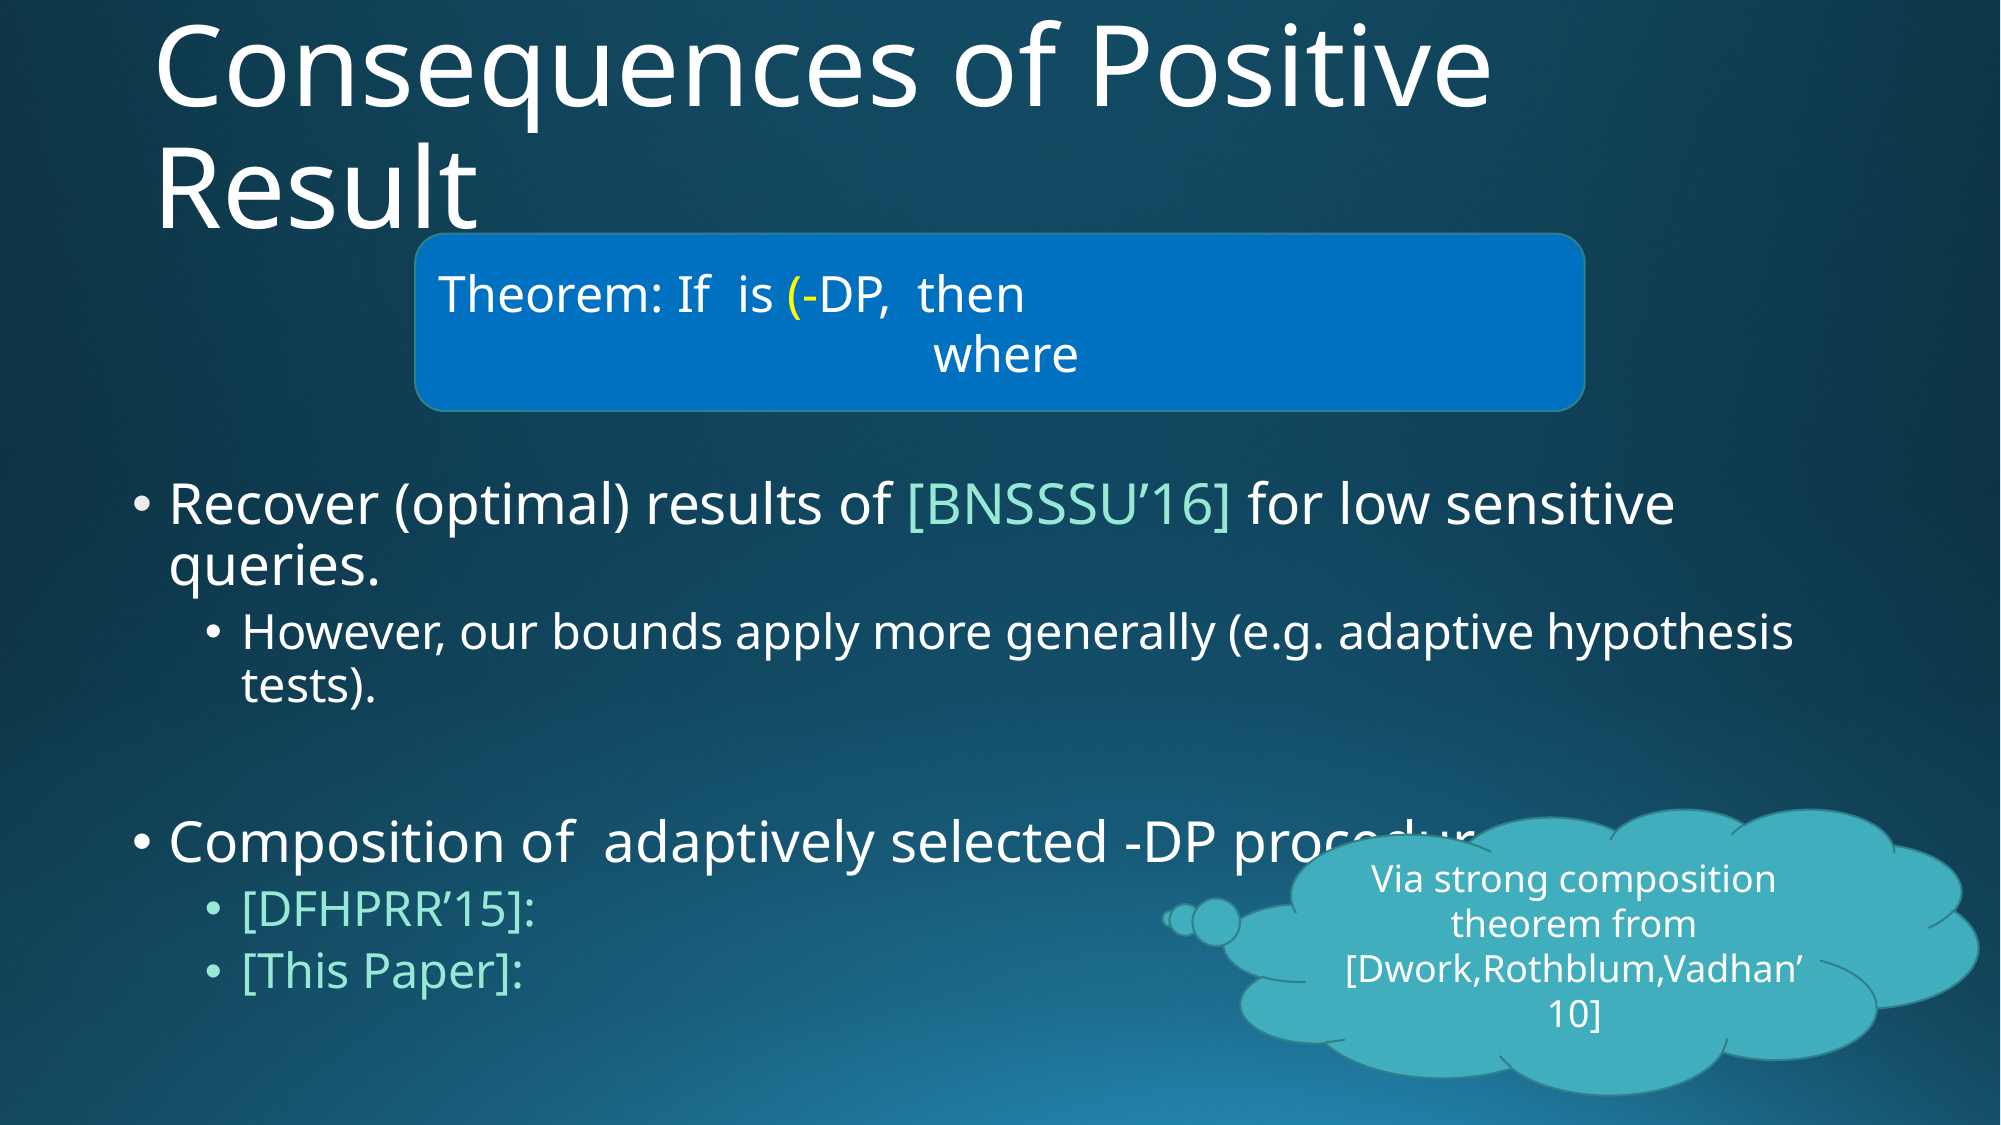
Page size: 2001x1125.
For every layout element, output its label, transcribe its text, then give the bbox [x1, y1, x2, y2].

title Consequences of Positive Result [137, 22, 1863, 240]
text_box Via strong composition theorem from [Dwork,Rothblum,Vadhan’10] [1161, 808, 1980, 1097]
picture [0, 0, 2001, 1125]
